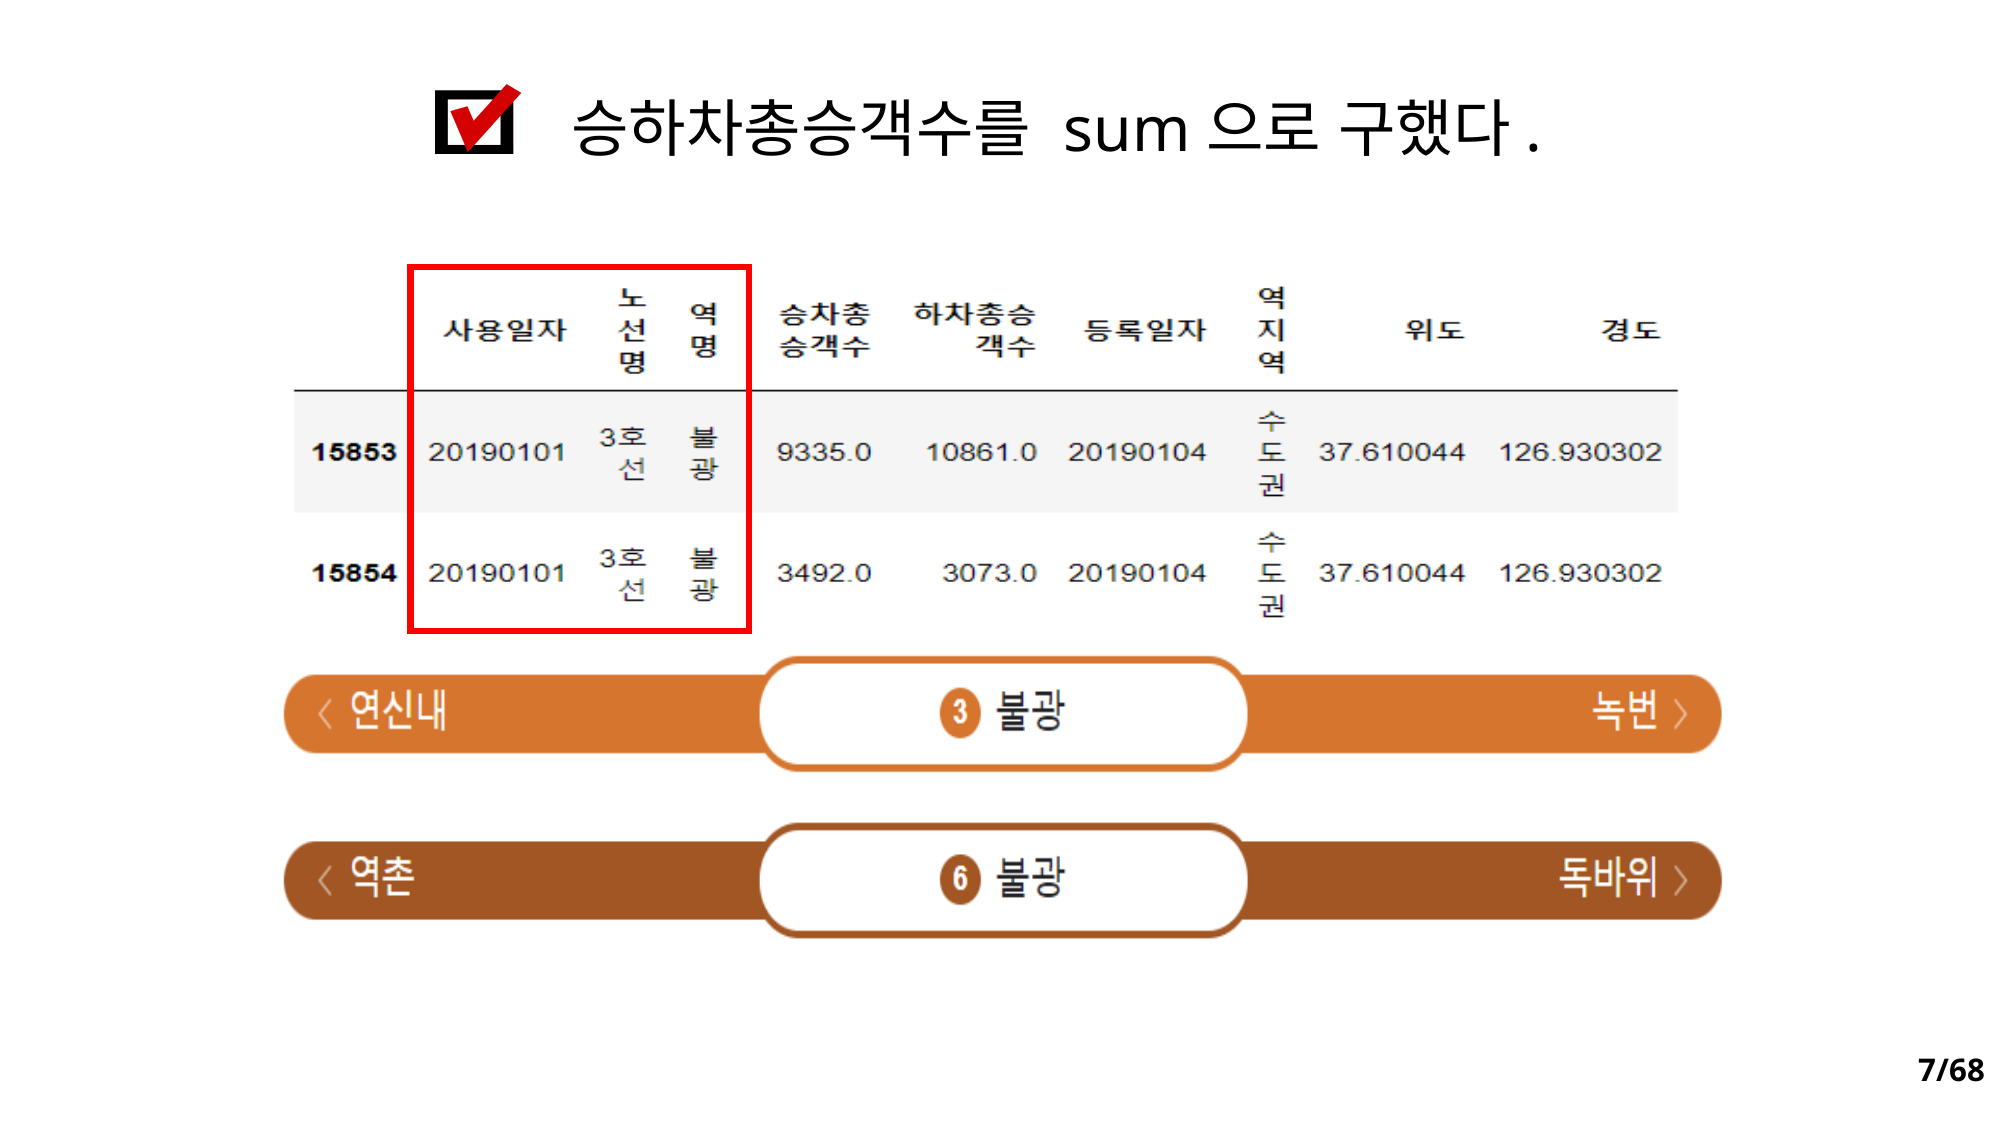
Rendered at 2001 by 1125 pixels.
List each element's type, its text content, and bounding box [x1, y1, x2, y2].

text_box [265, 266, 1760, 949]
text_box 승하차총승객수를 sum으로 구했다. [556, 81, 1707, 171]
picture [435, 81, 523, 154]
slide_number 7/68 [0, 1042, 2000, 1103]
